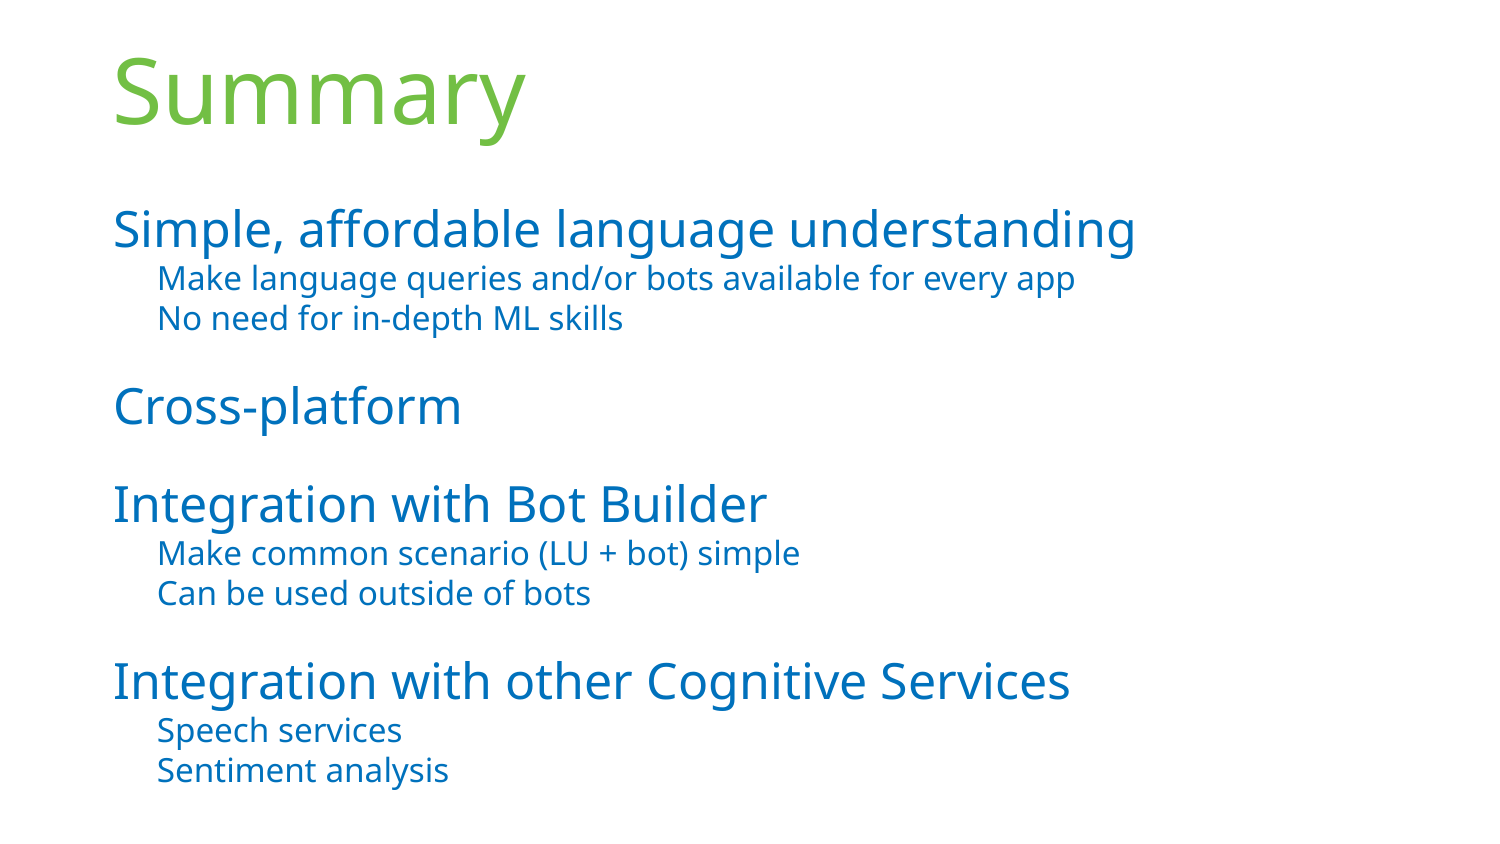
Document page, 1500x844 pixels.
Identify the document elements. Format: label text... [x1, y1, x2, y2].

title Summary [112, 32, 1459, 144]
list Simple, affordable language understanding Make language queries and/or bots available for every app No need for in-depth ML skills Cross-platform Integration with Bot Builder Make common scenario (LU + bot) simple Can be used outside of bots Integration with other Cognitive Services Speech services Sentiment analysis [112, 197, 1459, 844]
